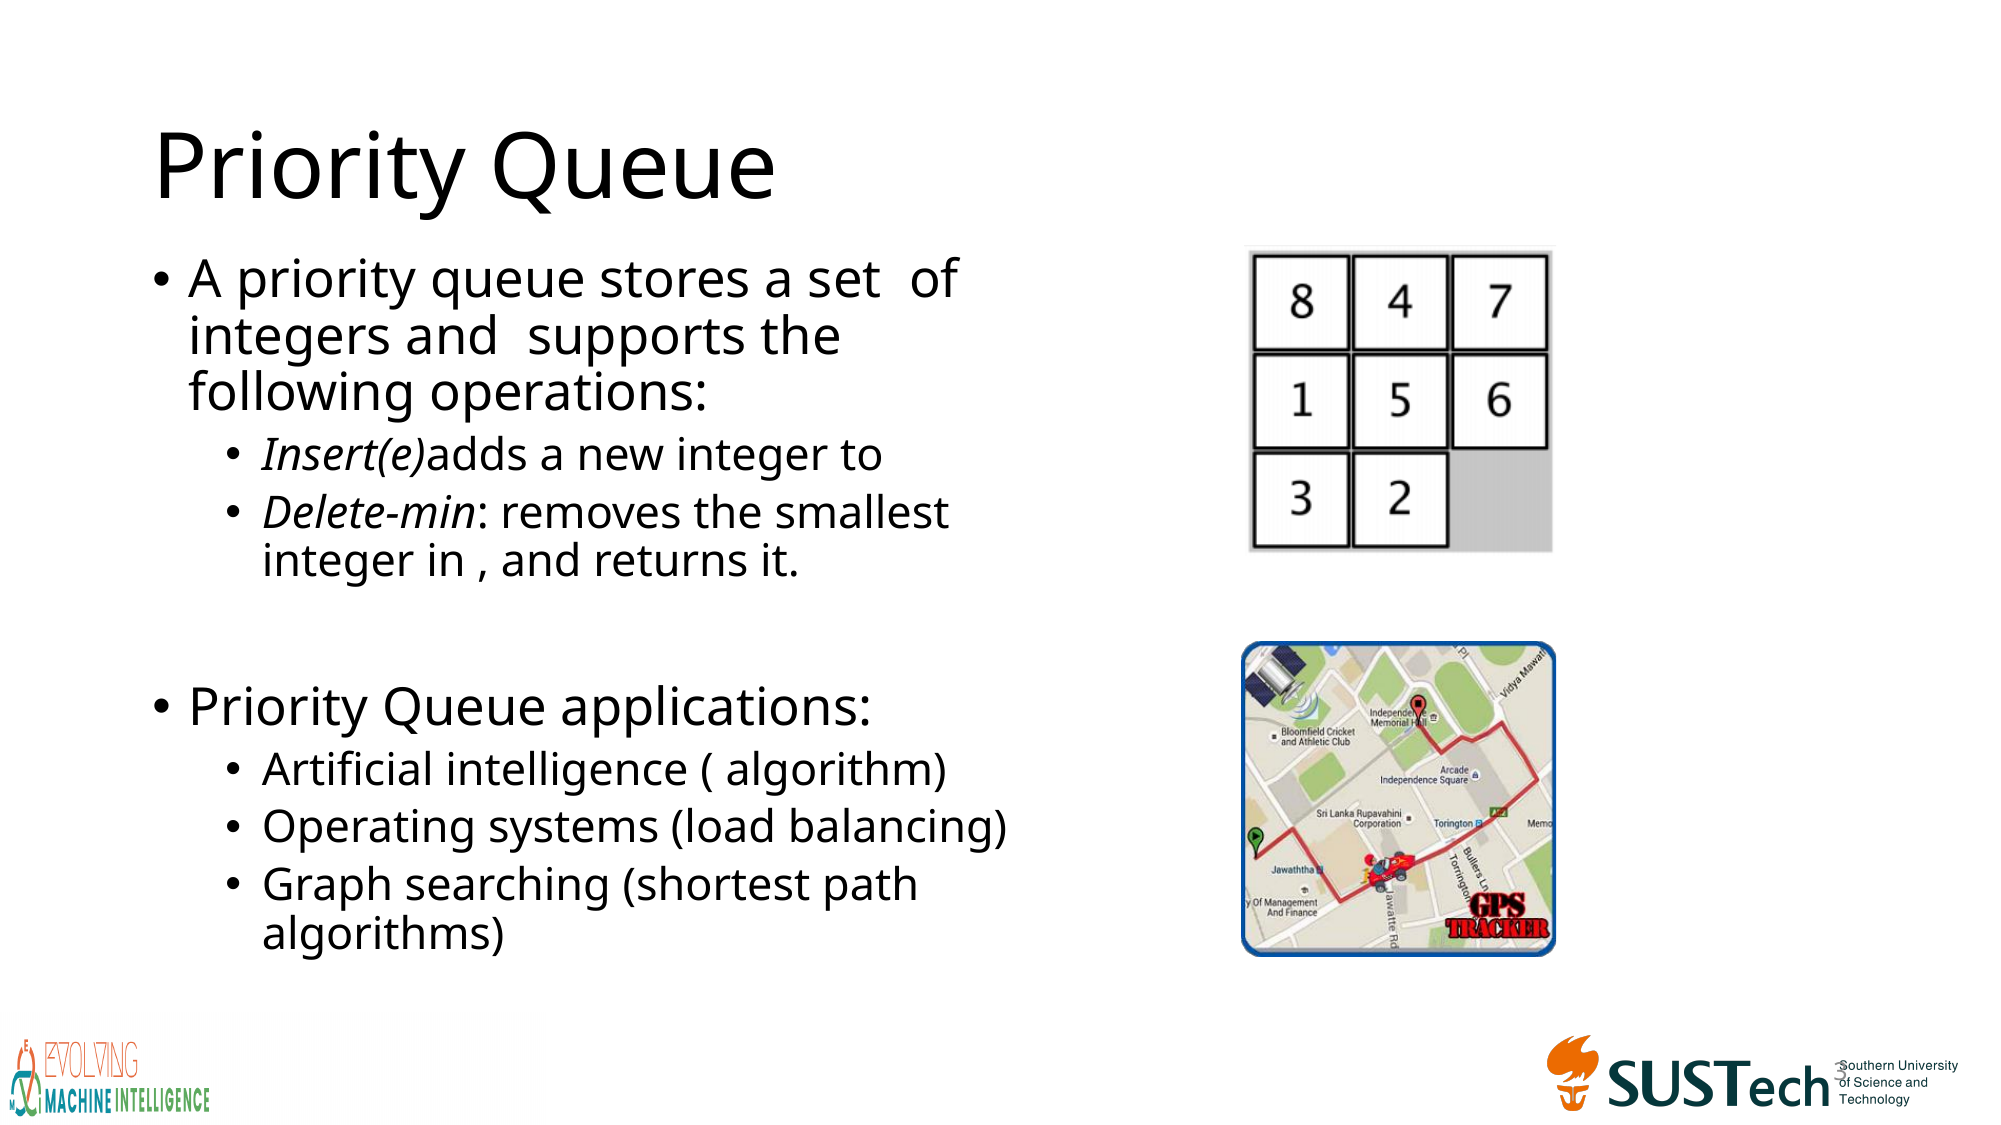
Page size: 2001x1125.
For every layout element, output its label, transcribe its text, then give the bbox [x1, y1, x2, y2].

text_box [1244, 245, 1557, 556]
picture [1547, 1035, 1958, 1111]
text_box [1241, 641, 1557, 957]
picture [0, 1012, 547, 1125]
slide_number 3 [1412, 1042, 1863, 1103]
title Priority Queue [137, 59, 1863, 278]
